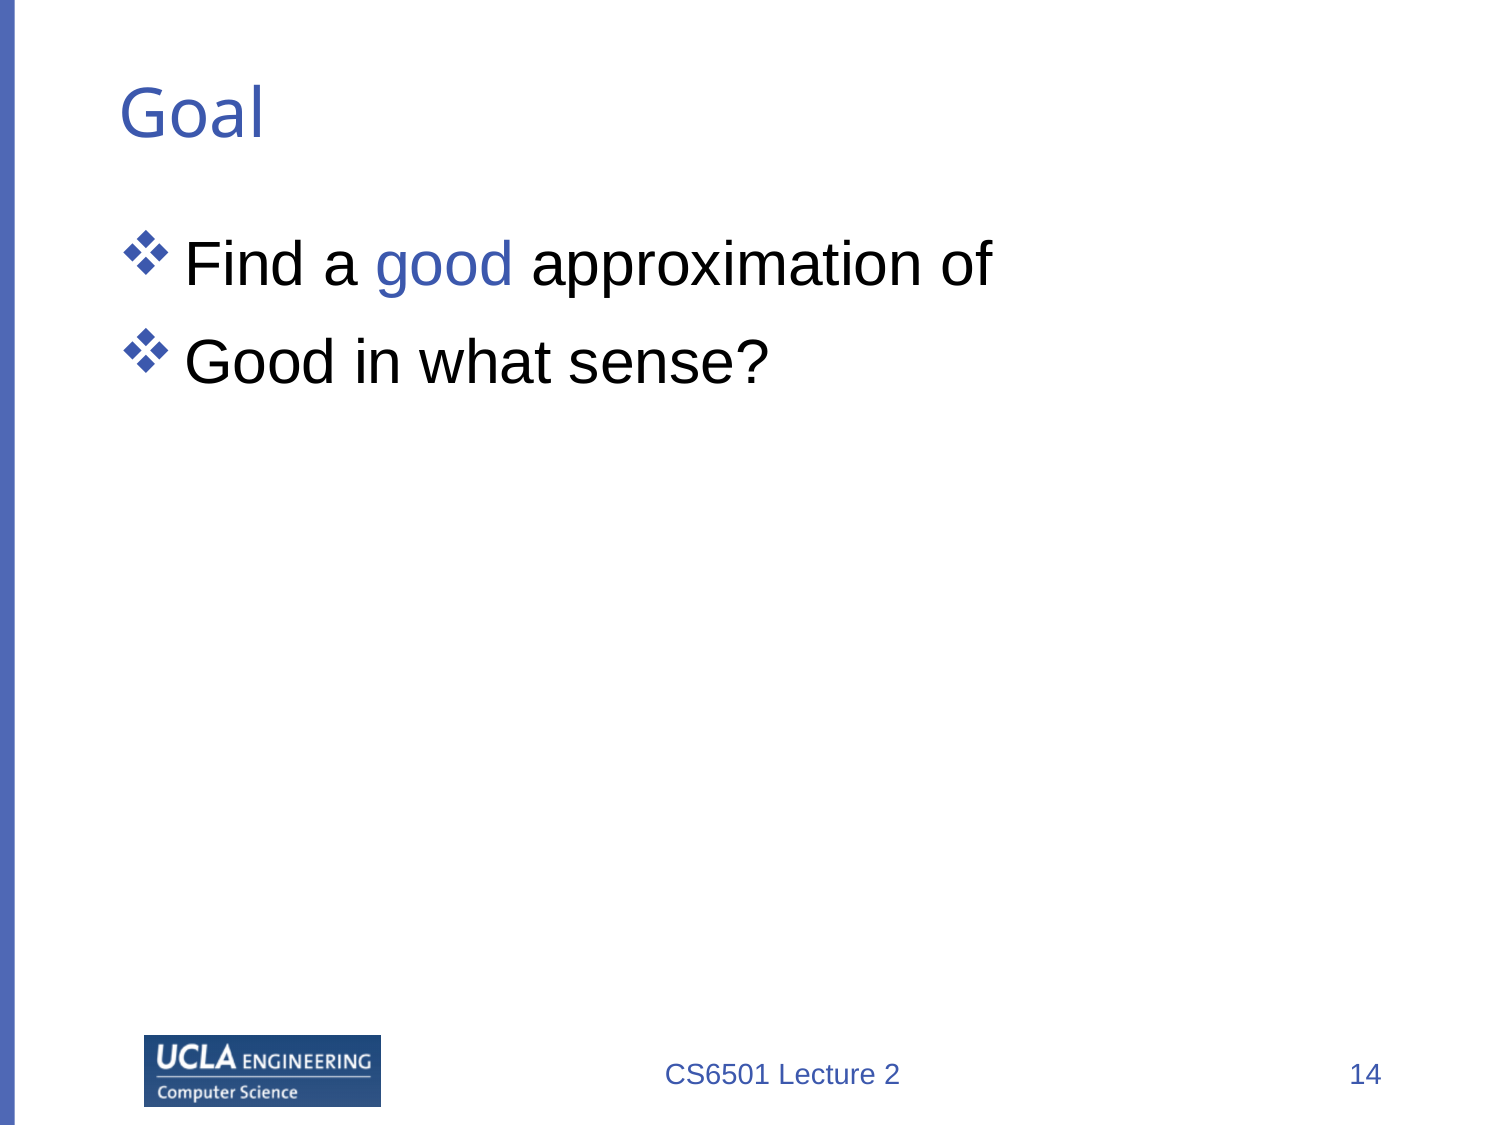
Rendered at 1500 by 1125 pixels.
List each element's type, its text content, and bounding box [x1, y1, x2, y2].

footer CS6501 Lecture 2 [496, 1042, 1069, 1103]
picture [144, 1035, 381, 1107]
slide_number 14 [1177, 1042, 1397, 1103]
title Goal [103, 59, 1397, 171]
